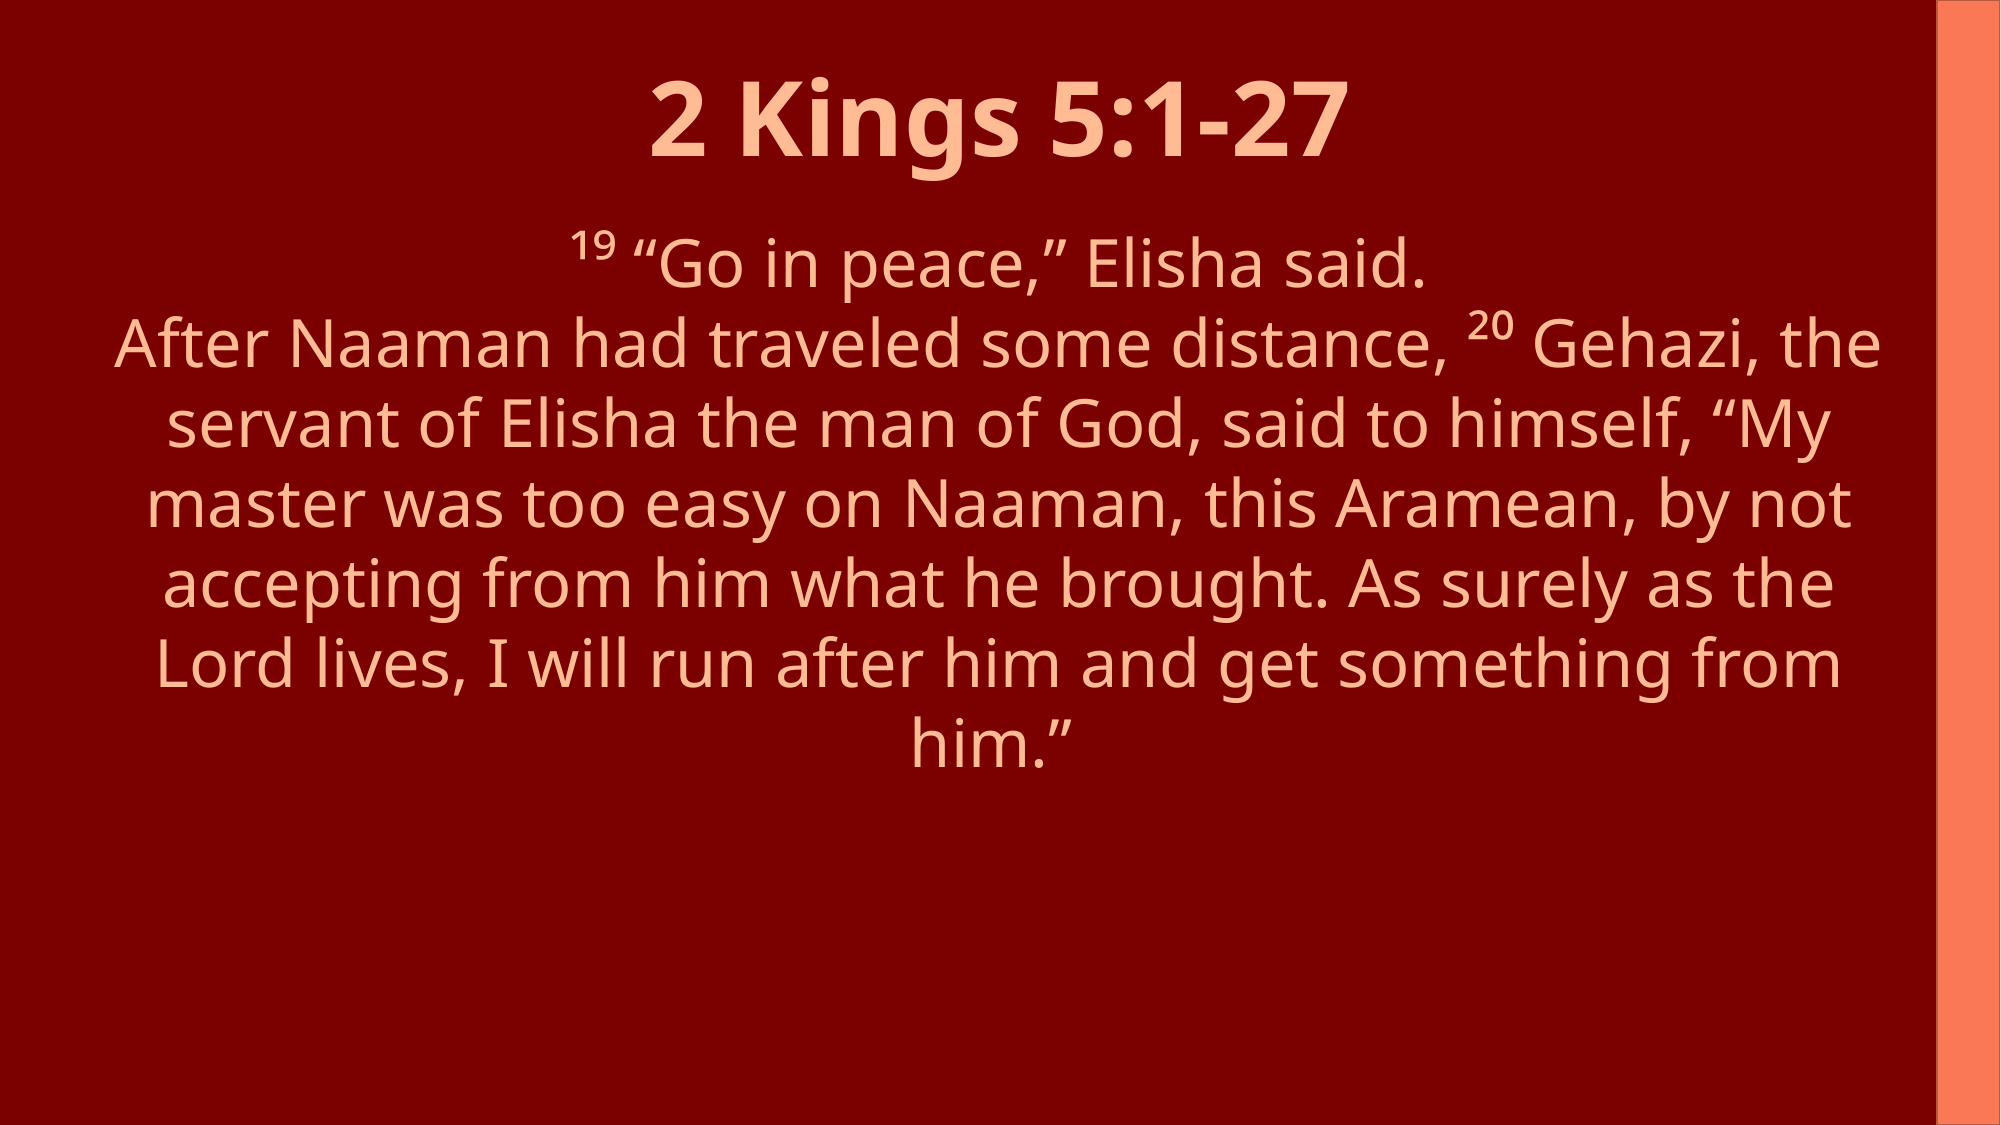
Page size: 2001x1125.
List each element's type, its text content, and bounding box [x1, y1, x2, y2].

text_box 2 Kings 5:1-27 [99, 44, 1900, 185]
text_box ¹⁹ “Go in peace,” Elisha said. After Naaman had traveled some distance, ²⁰ Gehazi, the servant of Elisha the man of God, said to himself, “My master was too easy on Naaman, this Aramean, by not accepting from him what he brought. As surely as the Lord lives, I will run after him and get something from him.” [99, 213, 1900, 869]
